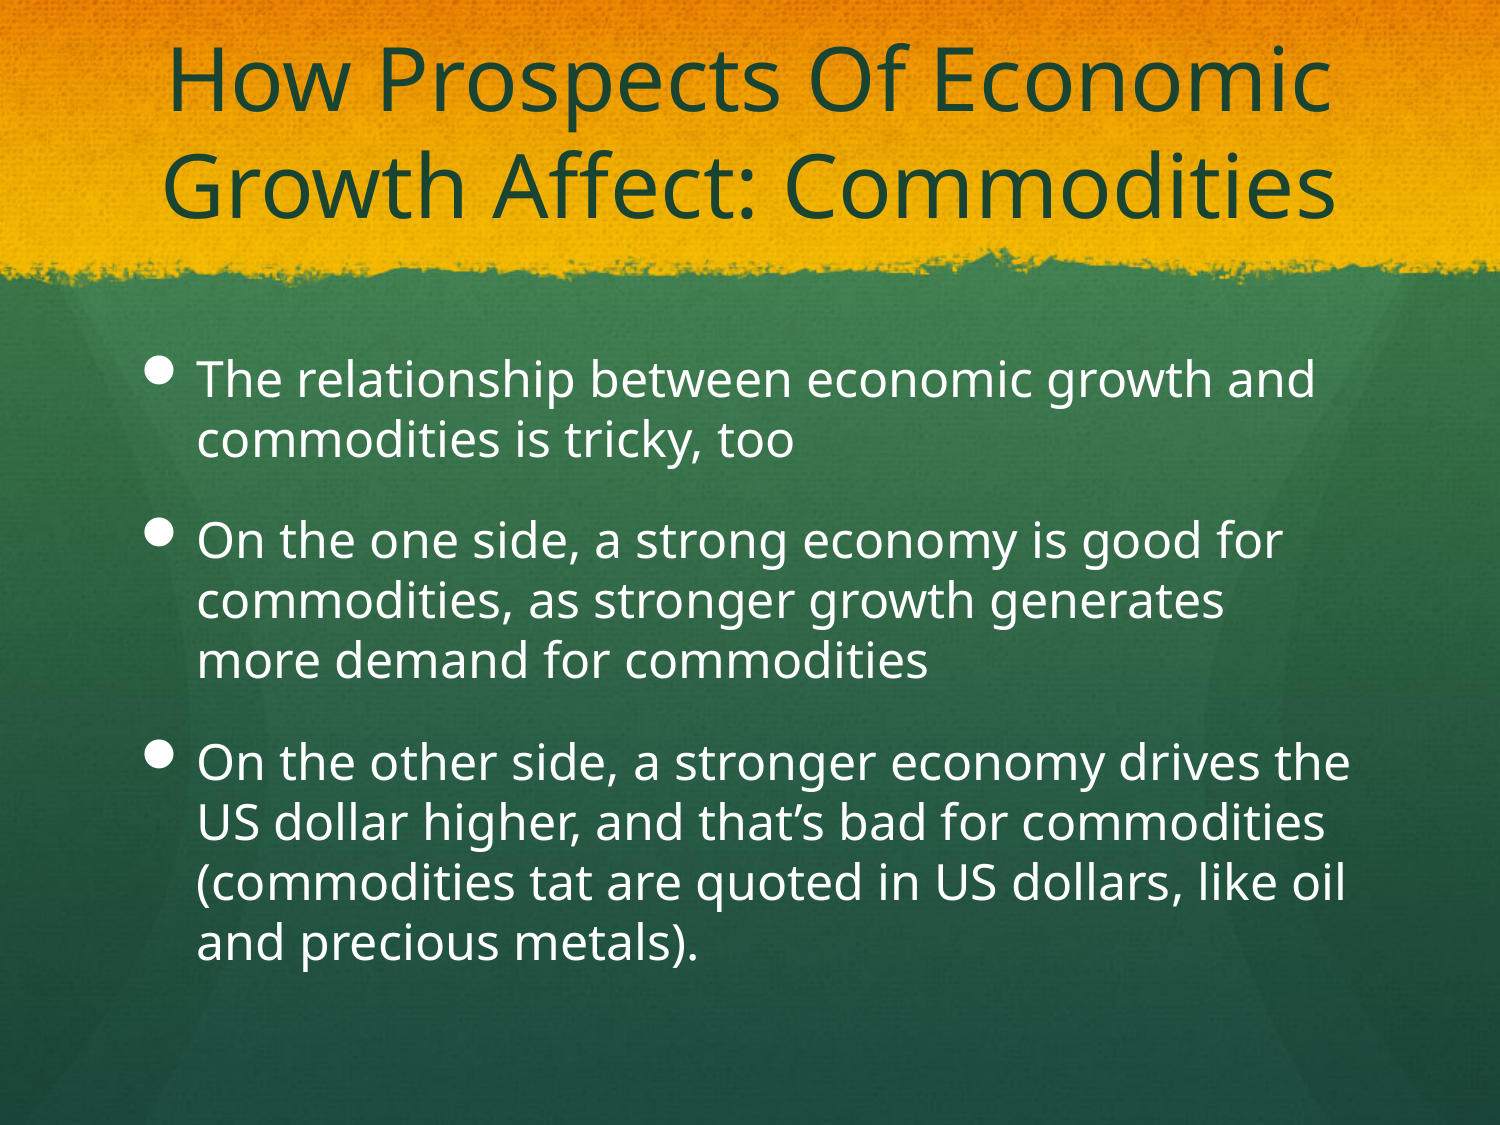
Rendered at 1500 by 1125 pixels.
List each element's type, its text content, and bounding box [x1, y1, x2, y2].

list The relationship between economic growth and commodities is tricky, too On the one side, a strong economy is good for commodities, as stronger growth generates more demand for commodities On the other side, a stronger economy drives the US dollar higher, and that’s bad for commodities (commodities tat are quoted in US dollars, like oil and precious metals). [125, 339, 1375, 1026]
title How Prospects Of Economic Growth Affect: Commodities [125, 13, 1375, 246]
picture [0, 0, 1500, 1125]
